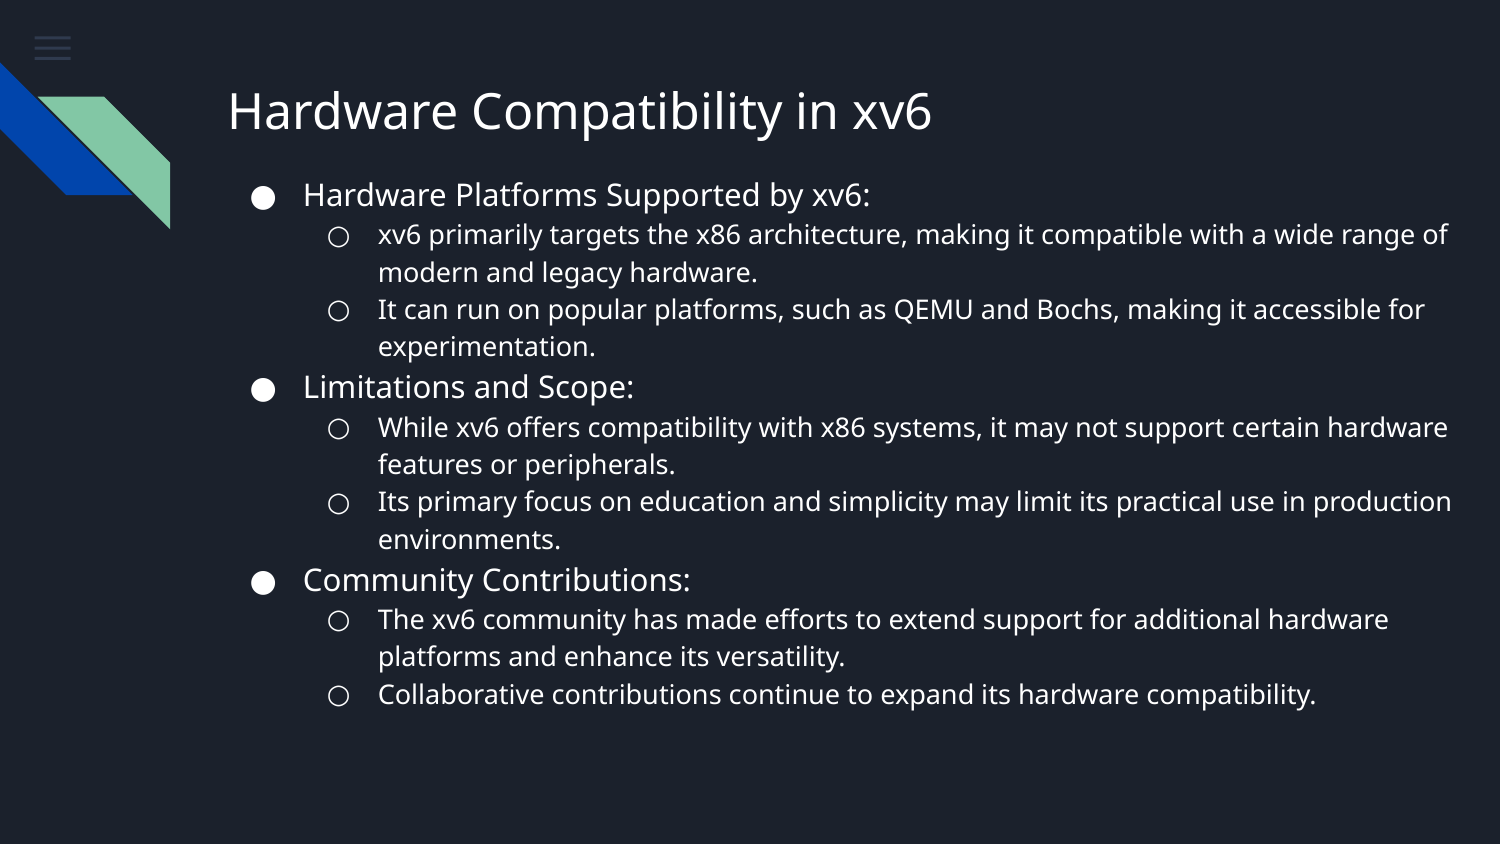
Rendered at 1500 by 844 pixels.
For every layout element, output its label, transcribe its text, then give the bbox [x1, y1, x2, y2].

title Hardware Compatibility in xv6 [212, 64, 1368, 141]
list Hardware Platforms Supported by xv6: xv6 primarily targets the x86 architecture, making it compatible with a wide range of modern and legacy hardware. It can run on popular platforms, such as QEMU and Bochs, making it accessible for experimentation. Limitations and Scope: While xv6 offers compatibility with x86 systems, it may not support certain hardware features or peripherals. Its primary focus on education and simplicity may limit its practical use in production environments. Community Contributions: The xv6 community has made efforts to extend support for additional hardware platforms and enhance its versatility. Collaborative contributions continue to expand its hardware compatibility. [212, 154, 1500, 735]
